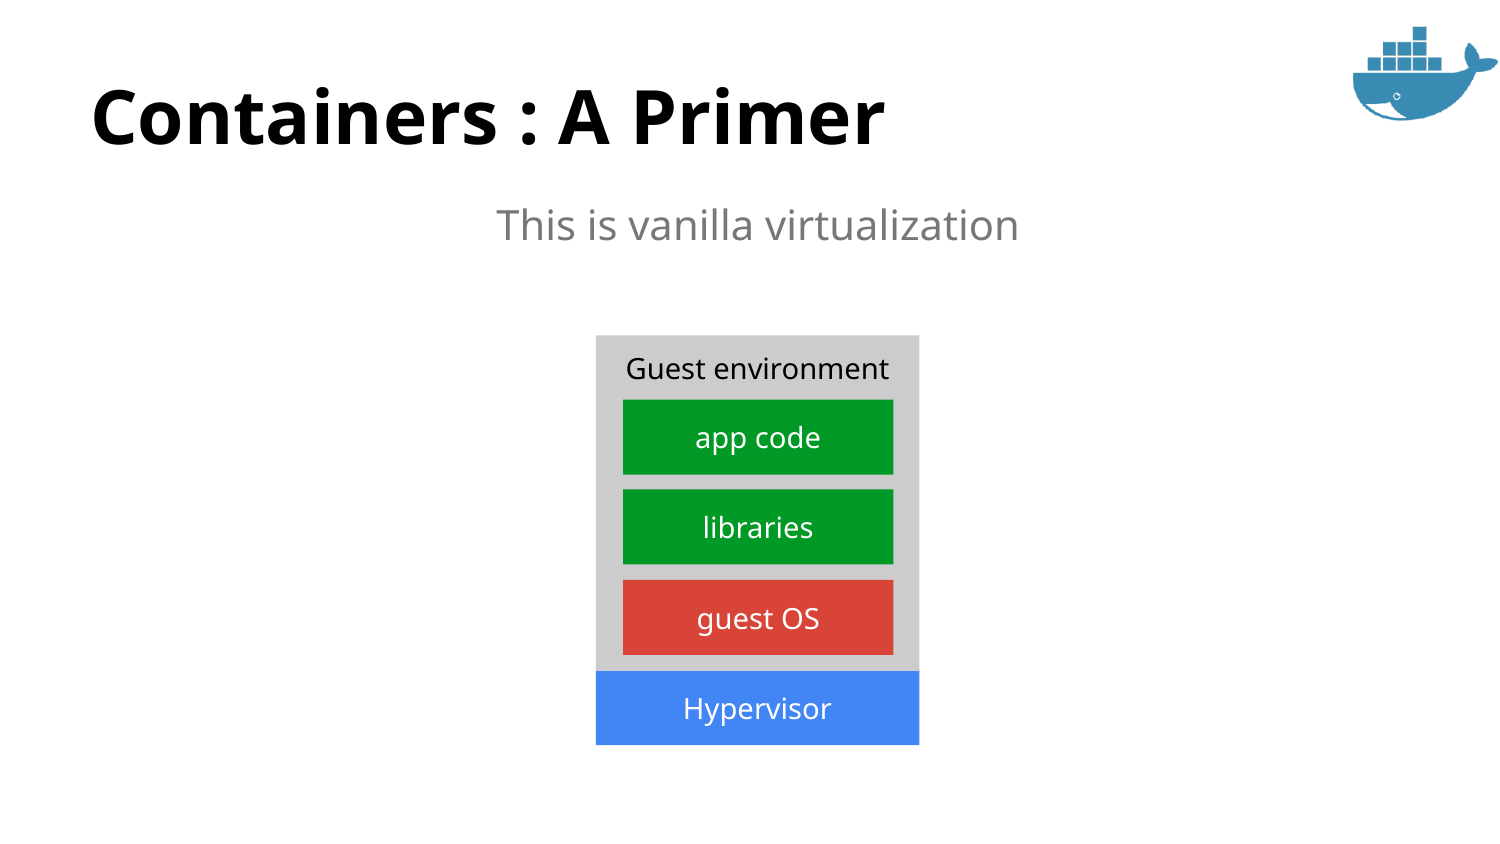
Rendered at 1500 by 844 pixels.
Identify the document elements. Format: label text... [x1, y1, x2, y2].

title Containers : A Primer [75, 33, 1425, 175]
text_box Hypervisor [595, 671, 920, 746]
text_box guest OS [623, 579, 894, 655]
text_box app code [623, 399, 894, 475]
text_box This is vanilla virtualization [419, 184, 1097, 332]
picture [1351, 0, 1500, 149]
text_box Guest environment [595, 335, 920, 671]
text_box libraries [623, 489, 894, 565]
